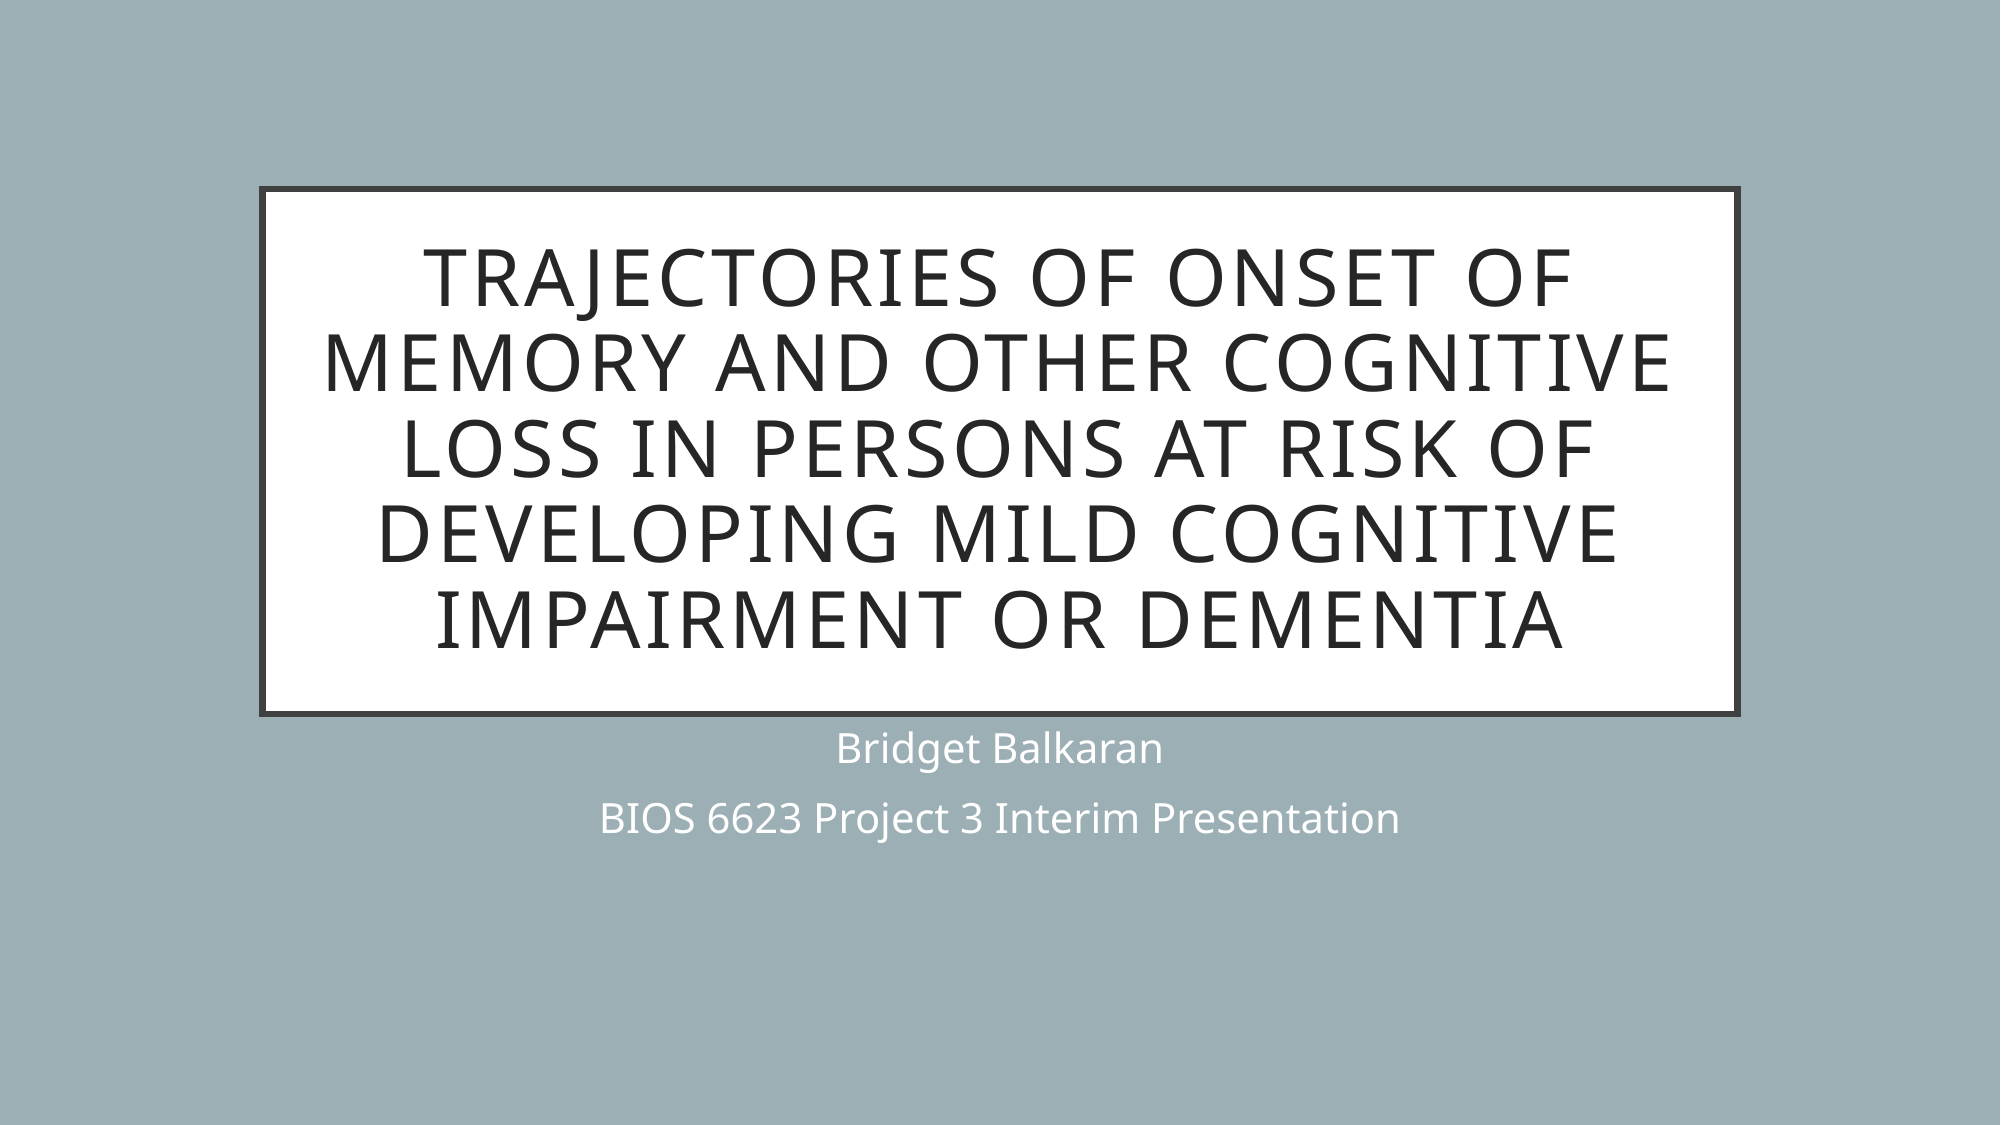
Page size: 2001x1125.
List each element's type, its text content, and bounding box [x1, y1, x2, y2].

title Trajectories of Onset of Memory and Other Cognitive loss In persons at Risk of developing mild cognitive impairment or dementia [259, 186, 1741, 717]
subtitle Bridget Balkaran BIOS 6623 Project 3 Interim Presentation [442, 713, 1558, 918]
